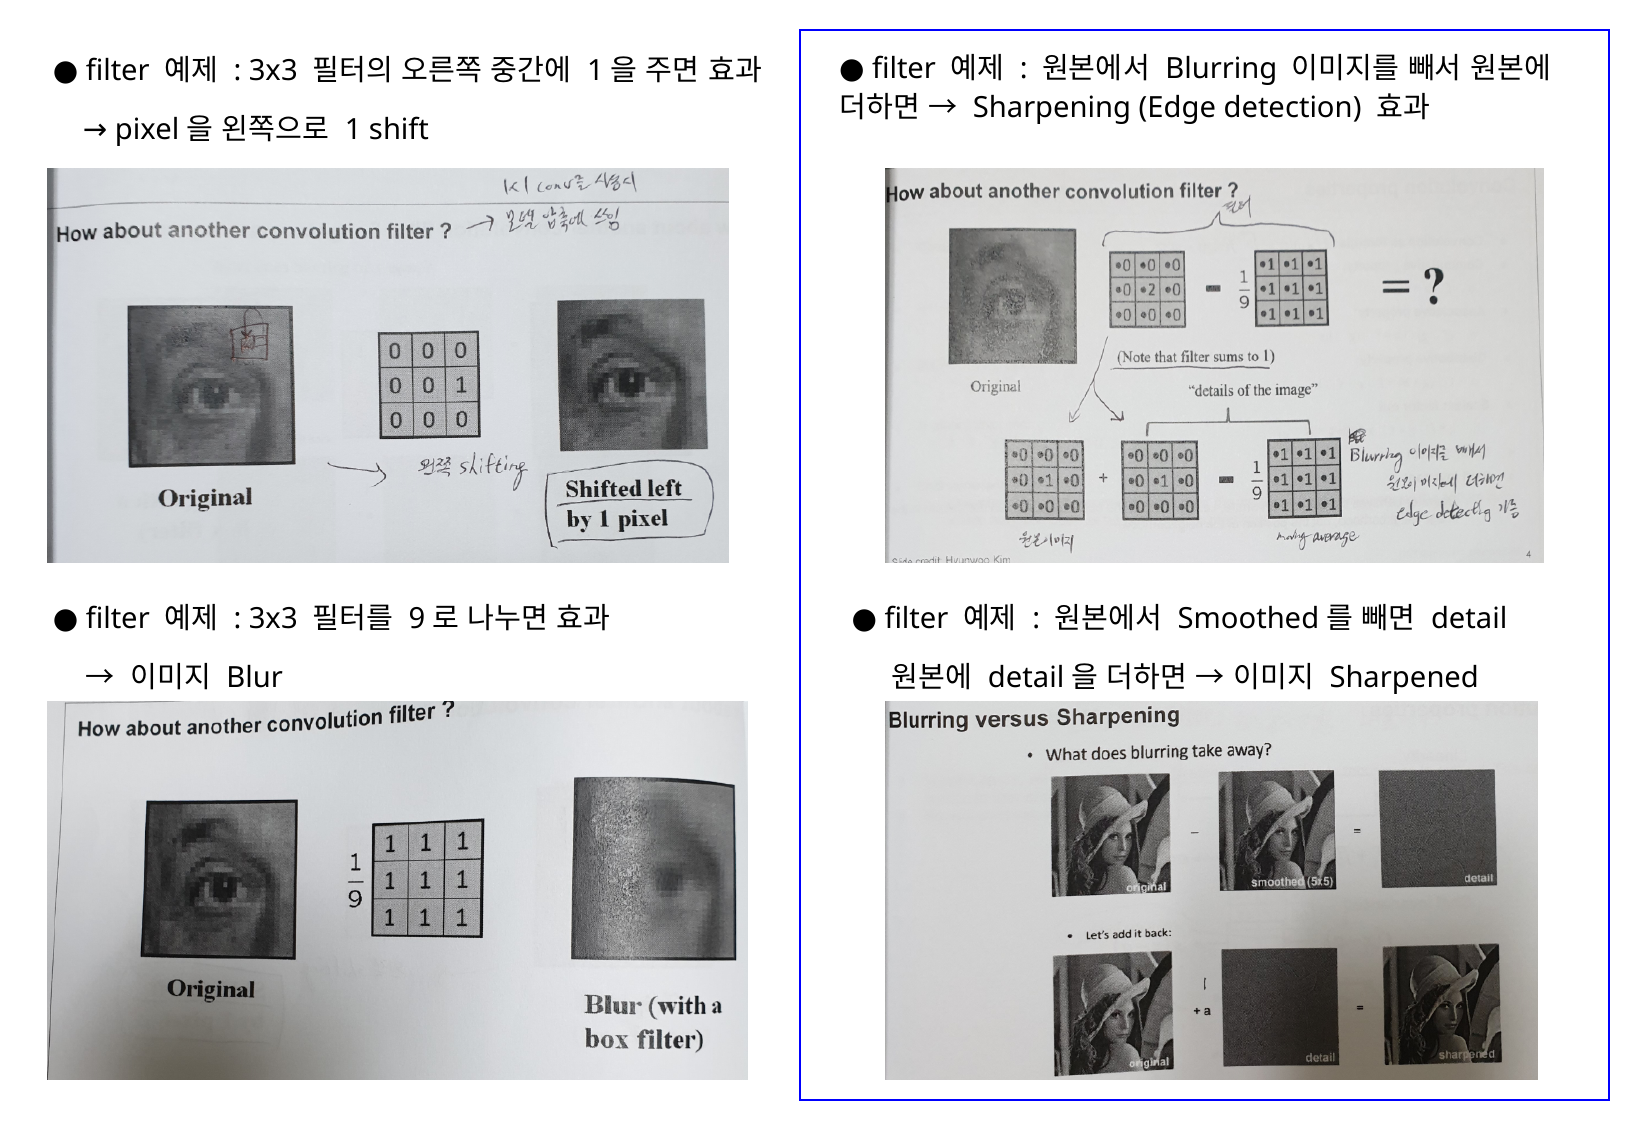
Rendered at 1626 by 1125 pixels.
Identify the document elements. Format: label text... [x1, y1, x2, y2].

text_box ● filter 예제 : 3x3 필터의 오른쪽 중간에 1을 주면 효과 → pixel을 왼쪽으로 1 shift [37, 39, 799, 194]
picture [885, 168, 1544, 564]
picture [47, 701, 748, 1080]
picture [885, 701, 1538, 1080]
picture [47, 168, 729, 564]
text_box ● filter 예제 : 3x3 필터를 9로 나누면 효과 → 이미지 Blur [37, 587, 799, 719]
text_box [799, 29, 1610, 1101]
